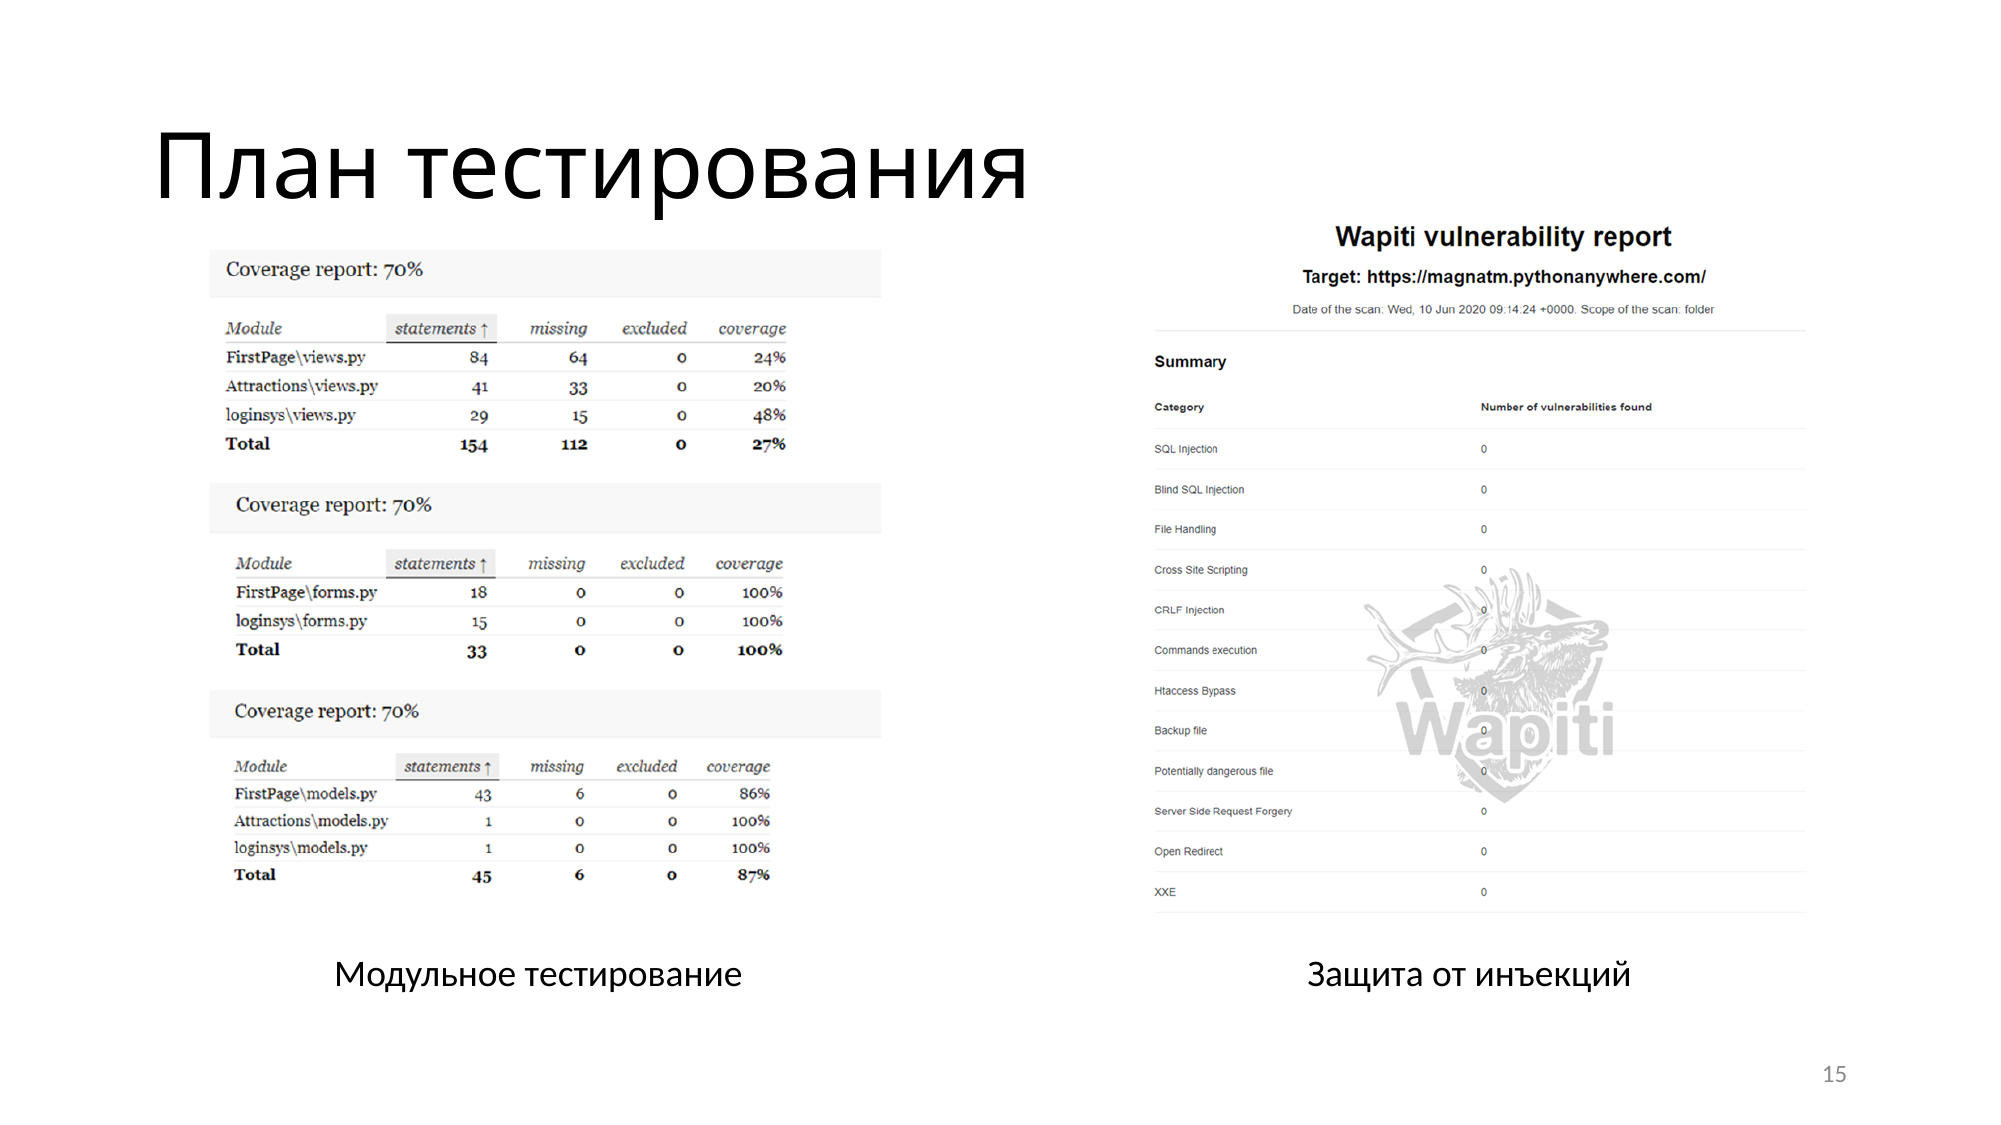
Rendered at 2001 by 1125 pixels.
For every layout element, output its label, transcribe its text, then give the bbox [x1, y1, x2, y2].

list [194, 237, 899, 942]
picture [1115, 207, 1806, 914]
title План тестирования [137, 59, 1863, 278]
text_box Защита от инъекций [1292, 941, 1983, 1001]
slide_number 15 [1412, 1042, 1863, 1103]
text_box Модульное тестирование [319, 941, 1082, 1001]
